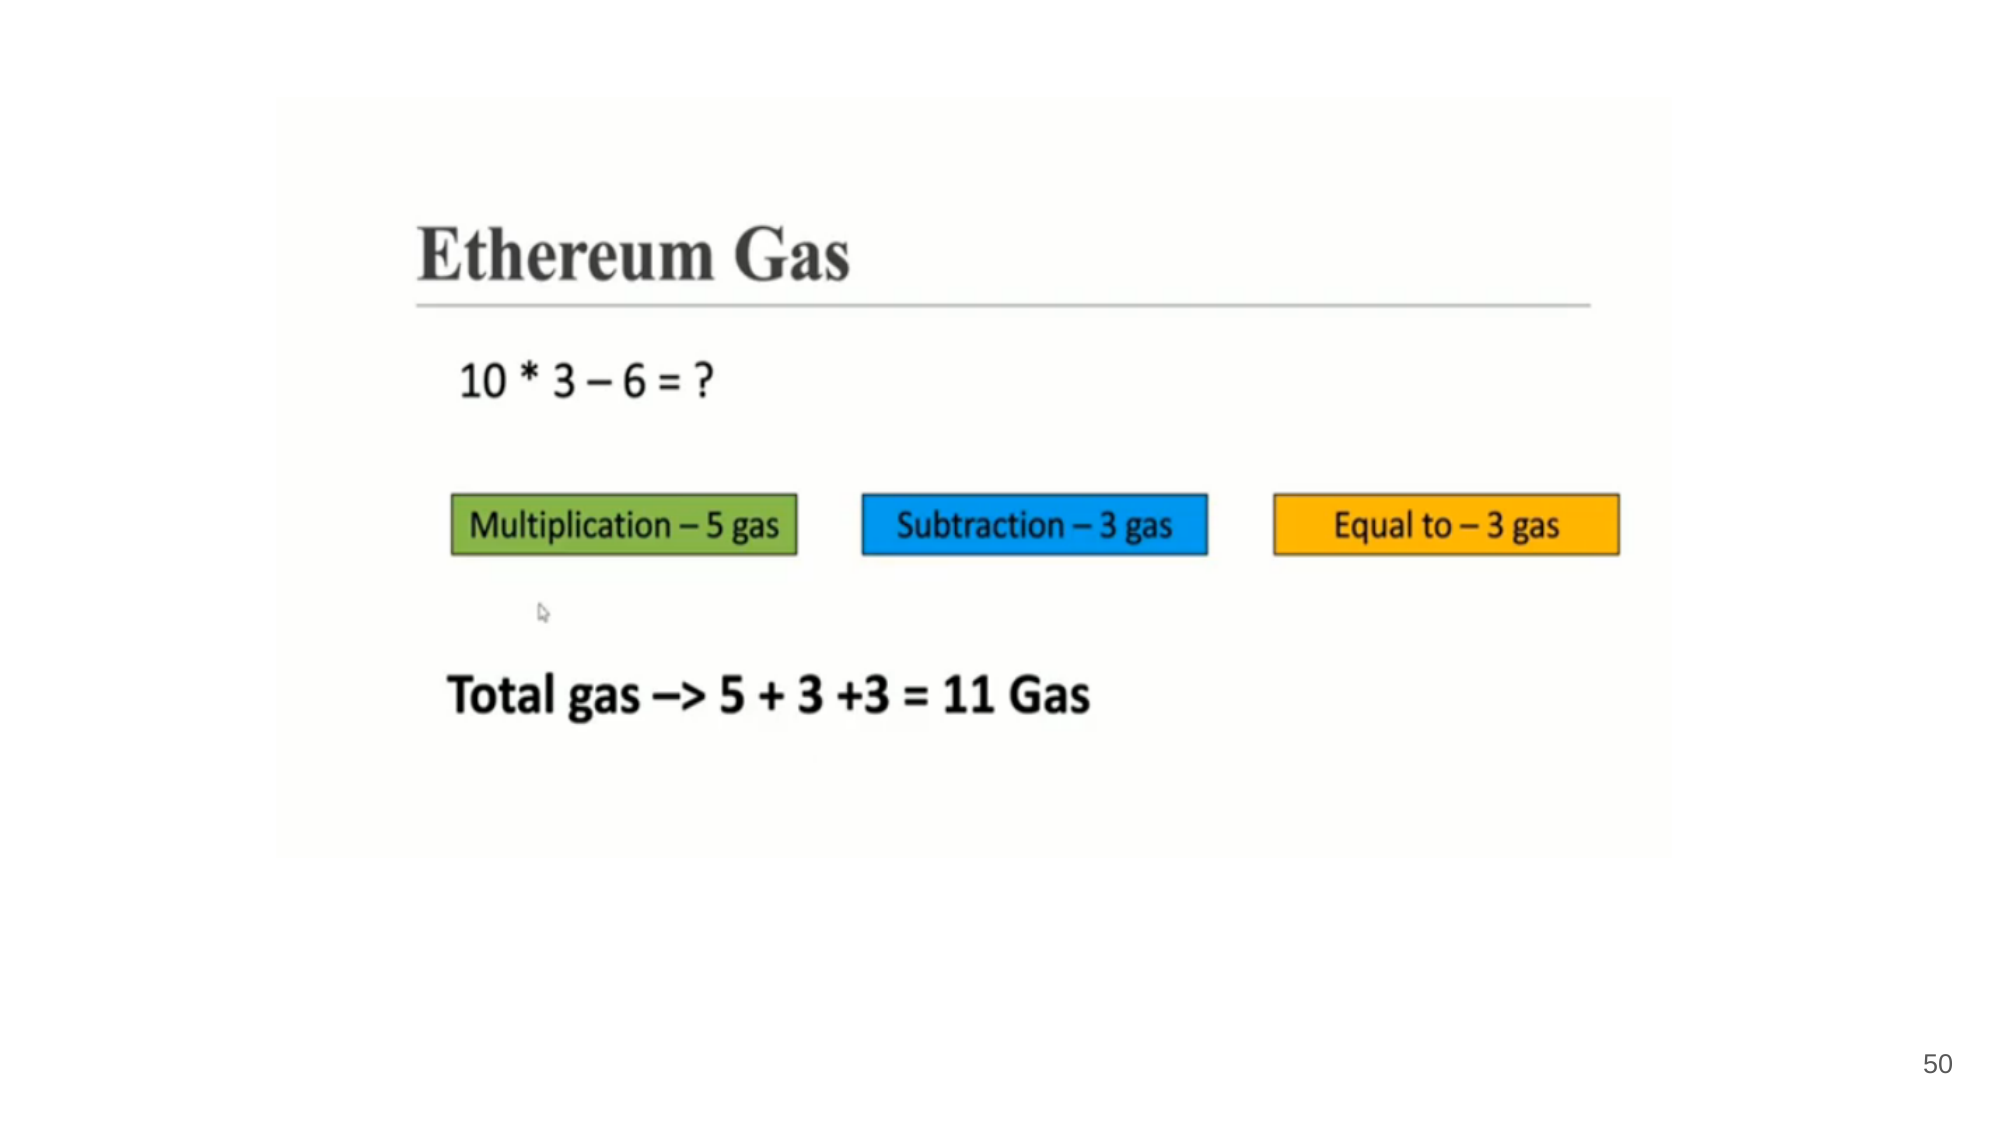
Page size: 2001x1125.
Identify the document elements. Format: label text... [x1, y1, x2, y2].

slide_number 50 [1853, 1019, 1974, 1106]
picture [276, 96, 1672, 858]
